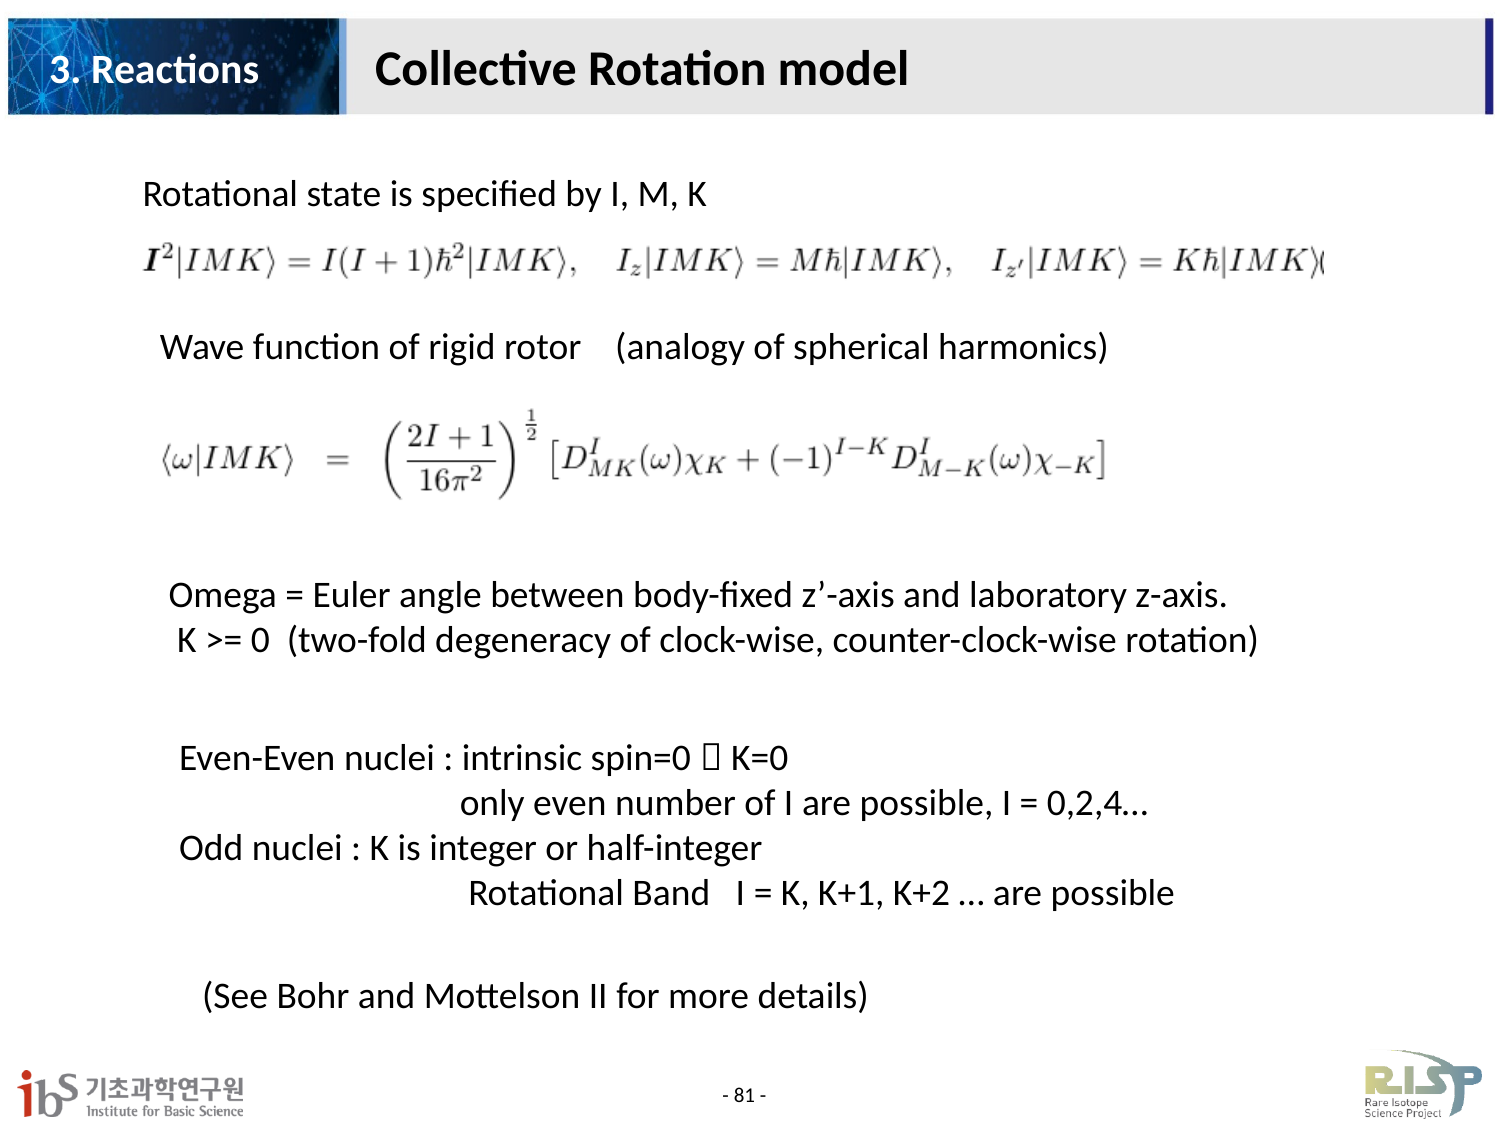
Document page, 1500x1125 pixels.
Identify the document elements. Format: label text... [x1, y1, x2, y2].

text_box Omega = Euler angle between body-fixed z’-axis and laboratory z-axis. K >= 0 (two-fold degeneracy of clock-wise, counter-clock-wise rotation) [153, 562, 1275, 668]
picture [2, 10, 1500, 130]
text_box Even-Even nuclei : intrinsic spin=0  K=0 only even number of I are possible, I = 0,2,4… Odd nuclei : K is integer or half-integer Rotational Band I = K, K+1, K+2 … are possible [164, 725, 1191, 921]
text_box Rotational state is specified by I, M, K [127, 161, 723, 221]
picture [1364, 1049, 1482, 1119]
picture [17, 1070, 243, 1117]
text_box Wave function of rigid rotor (analogy of spherical harmonics) [145, 314, 1125, 375]
text_box (See Bohr and Mottelson II for more details) [187, 964, 885, 1024]
picture [156, 385, 1117, 519]
picture [135, 227, 1324, 293]
